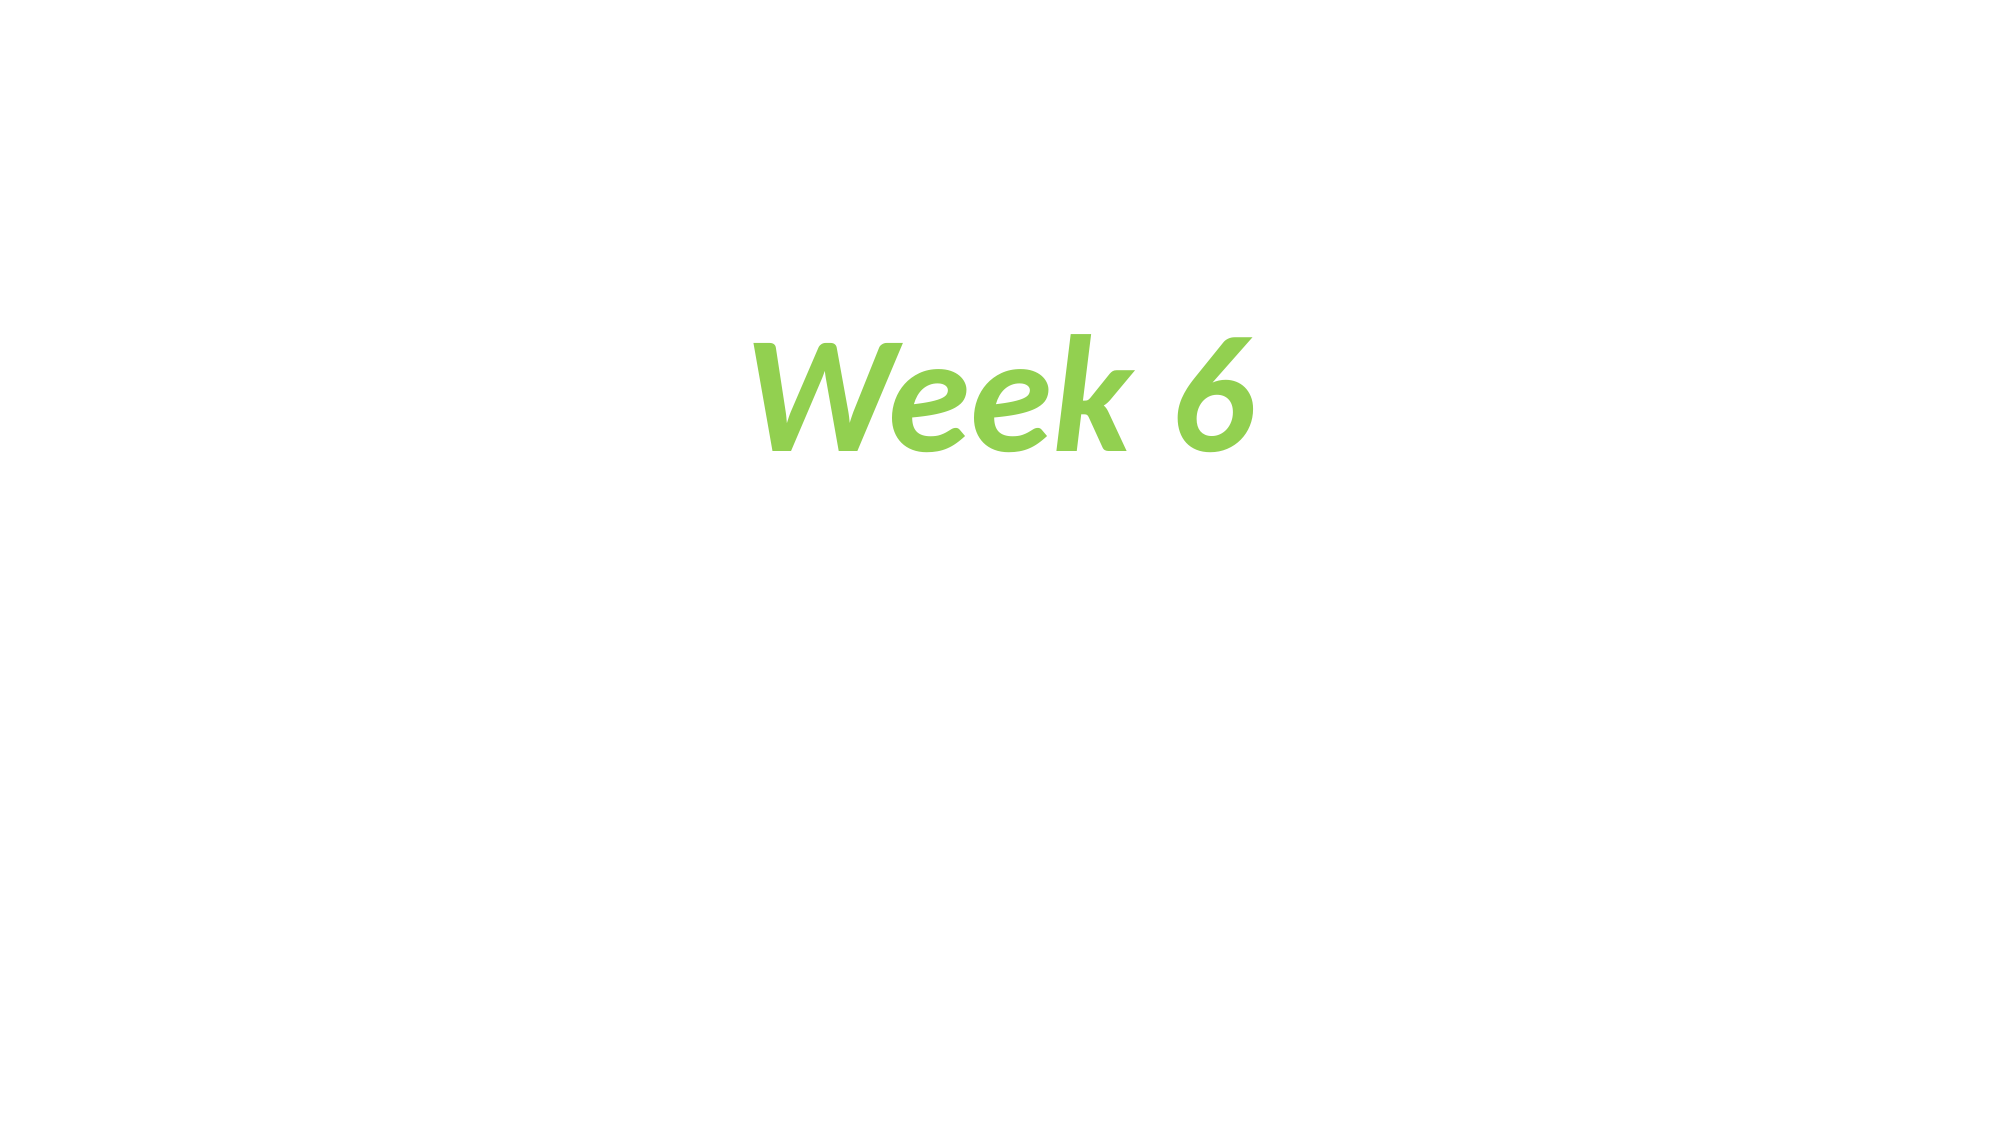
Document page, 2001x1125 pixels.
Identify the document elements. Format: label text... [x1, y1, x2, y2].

list Week 6 [137, 299, 1863, 1014]
